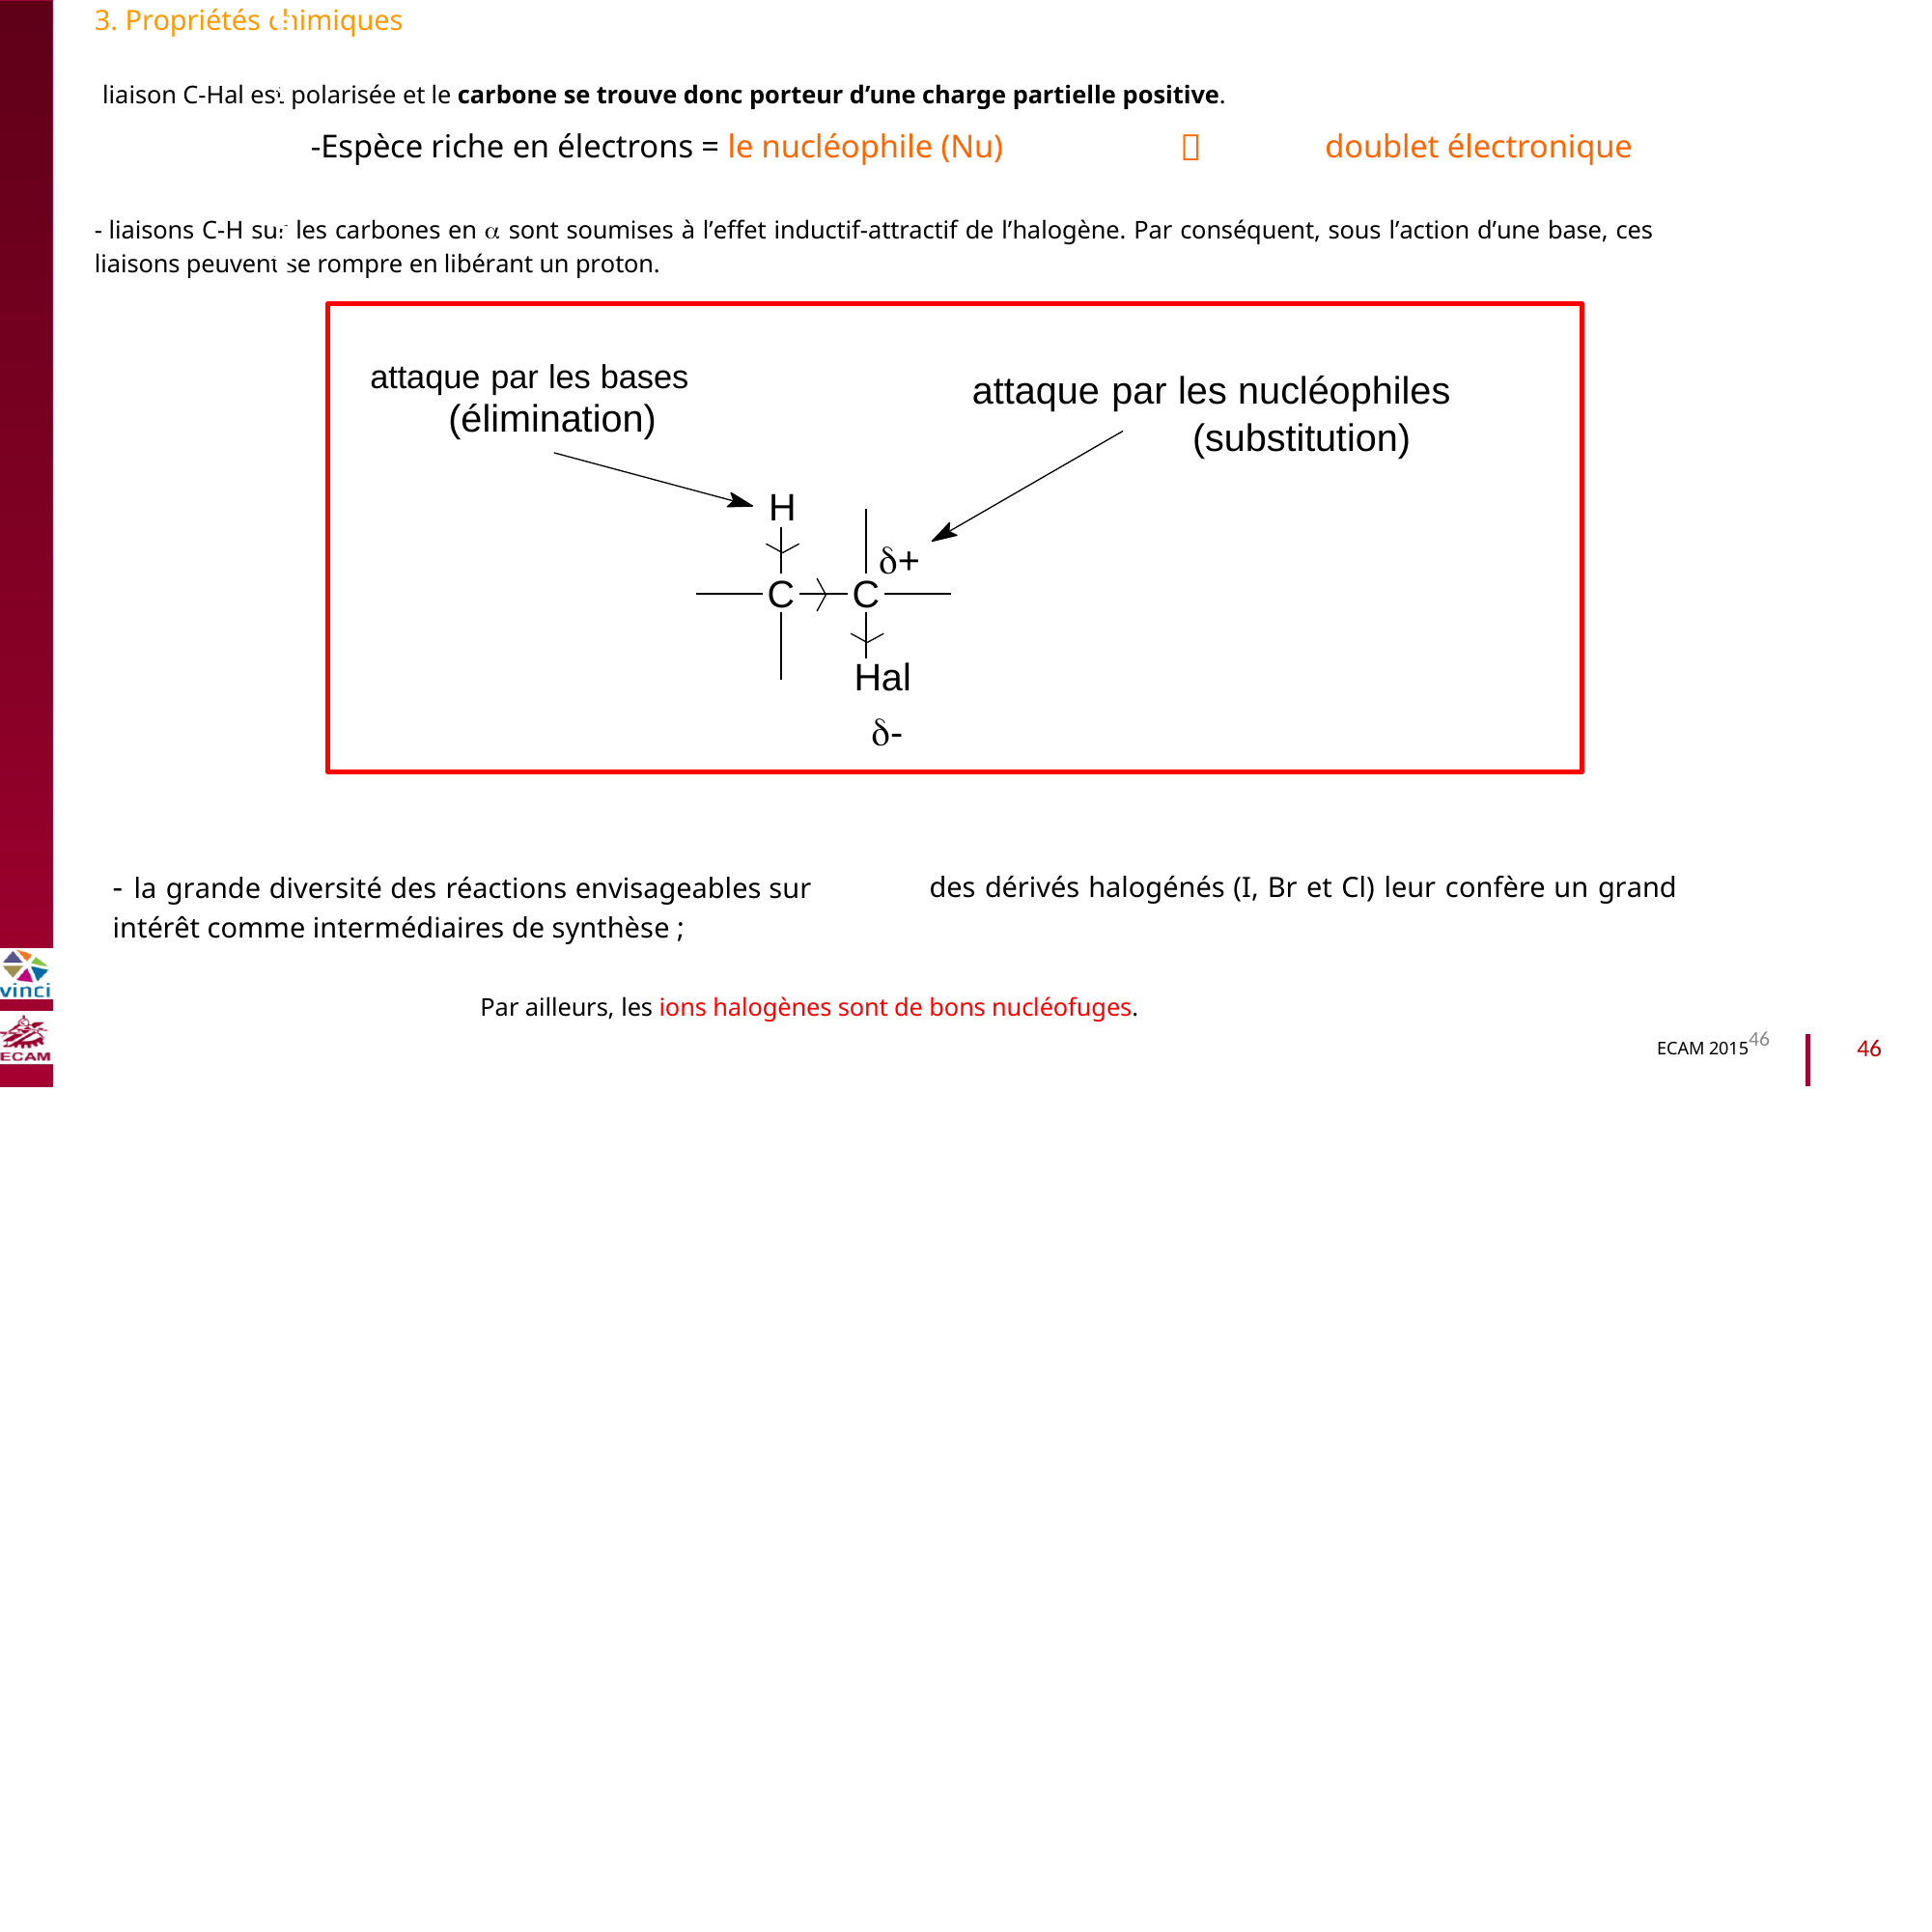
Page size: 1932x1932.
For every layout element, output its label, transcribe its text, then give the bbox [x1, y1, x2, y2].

text_box Par ailleurs, les ions halogènes sont de bons nucléofuges. [478, 992, 1226, 1025]
text_box des dérivés halogénés (I, Br et Cl) leur confère un grand [927, 871, 1804, 909]
text_box - liaisons C-H sur les carbones en  sont soumises à l’effet inductif-attractif de l’halogène. Par conséquent, sous l’action d’une base, ces liaisons peuvent se rompre en libérant un proton. [92, 214, 266, 282]
text_box ECAM 201546 [1654, 1023, 1791, 1062]
text_box 3. Propriétés chimiques [92, 4, 450, 41]
text_box [883, 572, 951, 597]
text_box [0, 0, 53, 1086]
text_box -Espèce riche en électrons = le nucléophile (Nu) [308, 129, 1119, 171]
text_box attaque par les bases attaque par les nucléophiles H + Hal - [327, 303, 1582, 772]
text_box liaison C-Hal est polarisée et le carbone se trouve donc porteur d’une charge partielle positive. [100, 80, 266, 113]
text_box - la grande diversité des réactions envisageables sur intérêt comme intermédiaires de synthèse ; [110, 868, 926, 948]
text_box doublet électronique [1323, 129, 1679, 171]
text_box 46 [1855, 1034, 1892, 1067]
text_box [695, 572, 764, 597]
text_box liaison C-Hal est polarisée et le carbone se trouve donc porteur d’une charge partielle positive. [298, 80, 1387, 113]
text_box - liaisons C-H sur les carbones en  sont soumises à l’effet inductif-attractif de l’halogène. Par conséquent, sous l’action d’une base, ces liaisons peuvent se rompre en libérant un proton. [298, 214, 1905, 282]
text_box B2040-Chimie du vivant et environnement [266, 12, 298, 577]
text_box  [1178, 128, 1226, 170]
